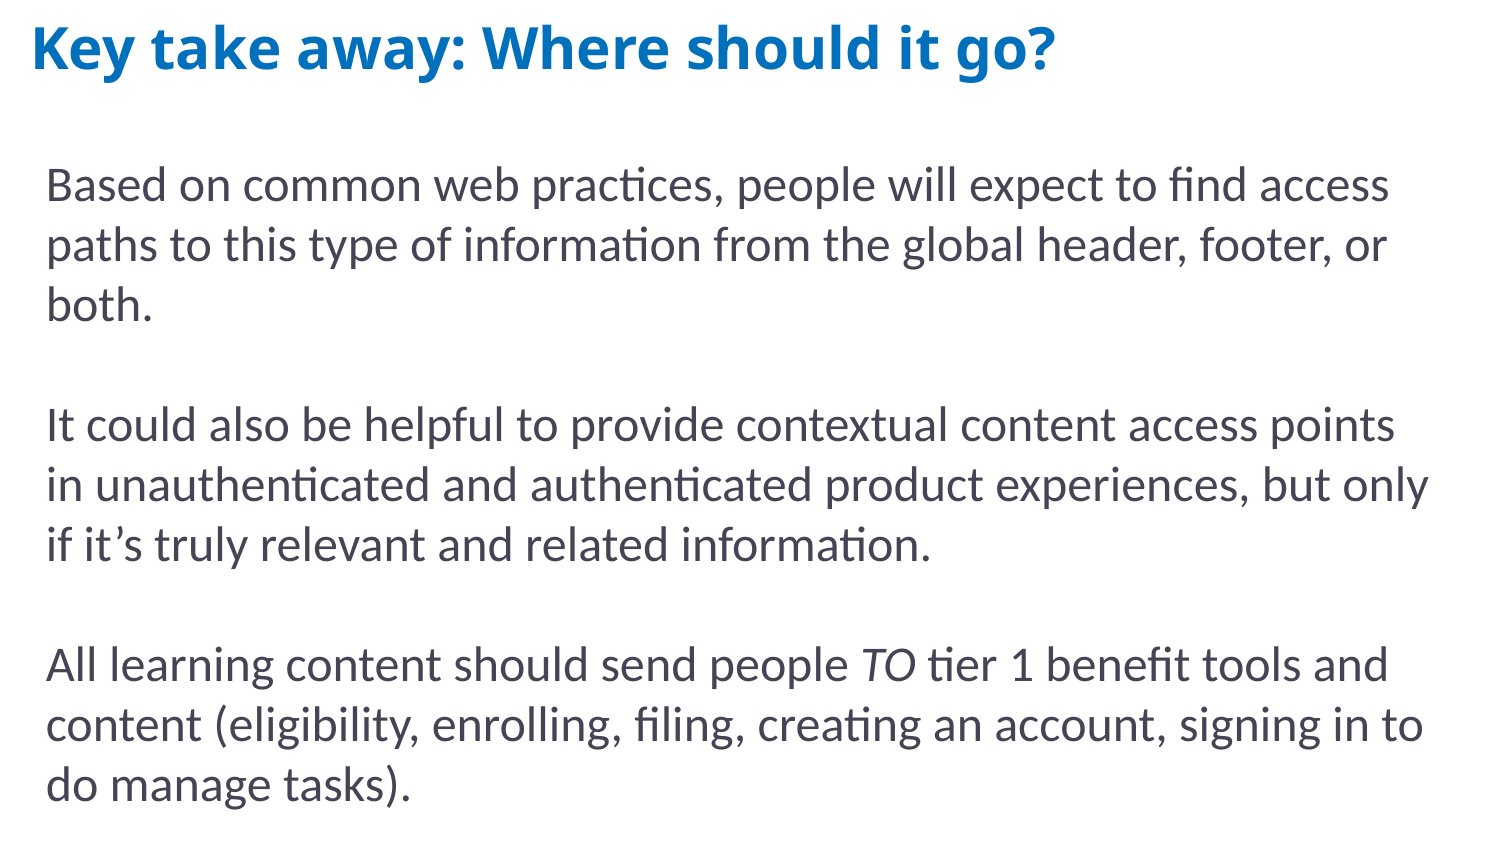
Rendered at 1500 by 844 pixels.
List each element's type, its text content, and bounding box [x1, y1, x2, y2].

text_box Based on common web practices, people will expect to find access paths to this type of information from the global header, footer, or both. It could also be helpful to provide contextual content access points in unauthenticated and authenticated product experiences, but only if it’s truly relevant and related information. All learning content should send people TO tier 1 benefit tools and content (eligibility, enrolling, filing, creating an account, signing in to do manage tasks). [30, 144, 1457, 820]
title Key take away: Where should it go? [15, 4, 1457, 138]
